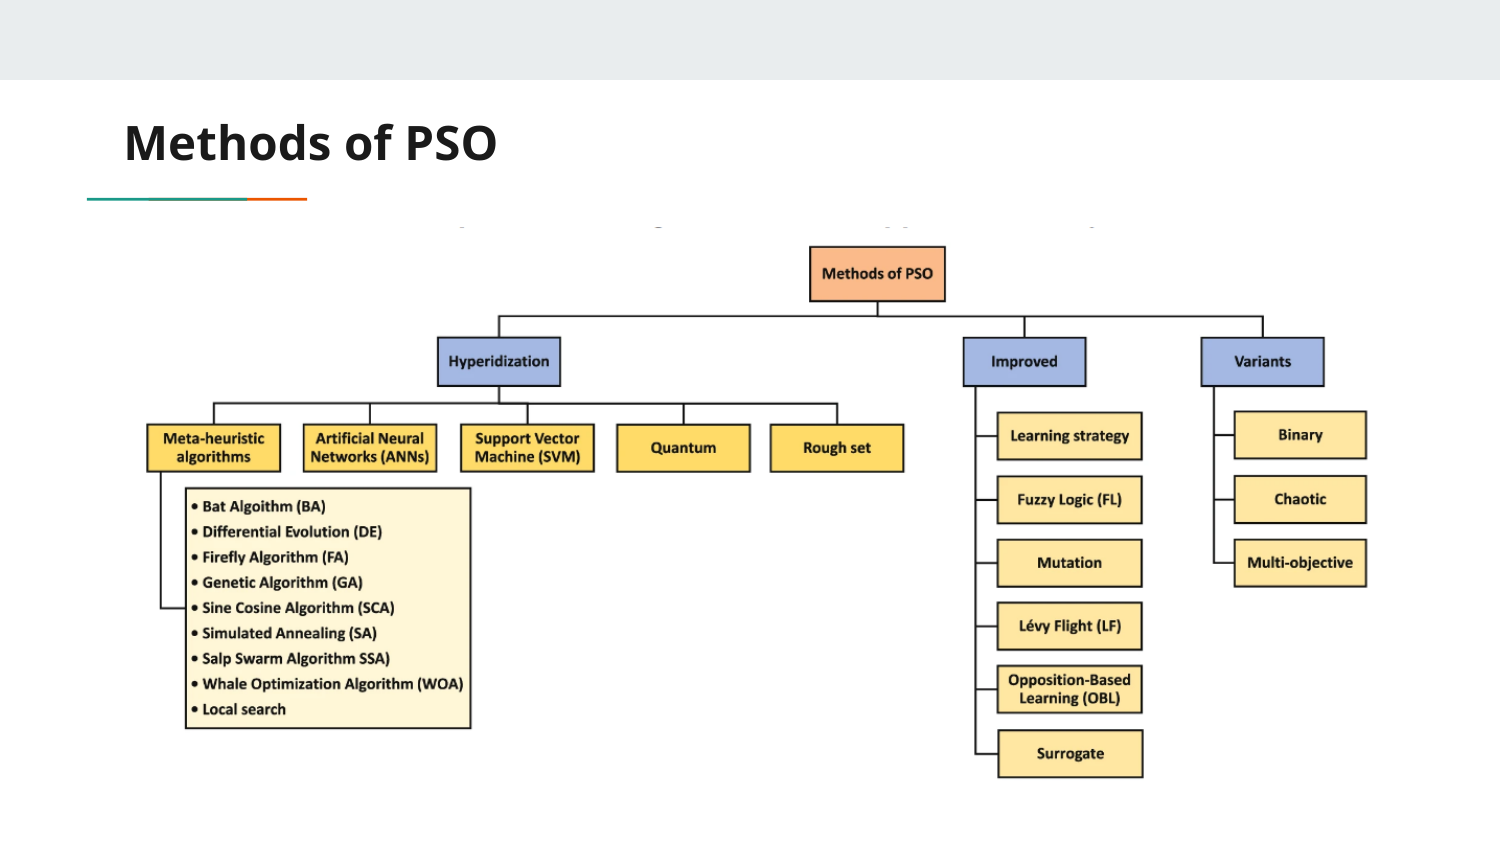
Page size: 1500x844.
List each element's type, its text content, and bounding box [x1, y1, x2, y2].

picture [119, 226, 1425, 795]
title Methods of PSO [108, 98, 1370, 186]
